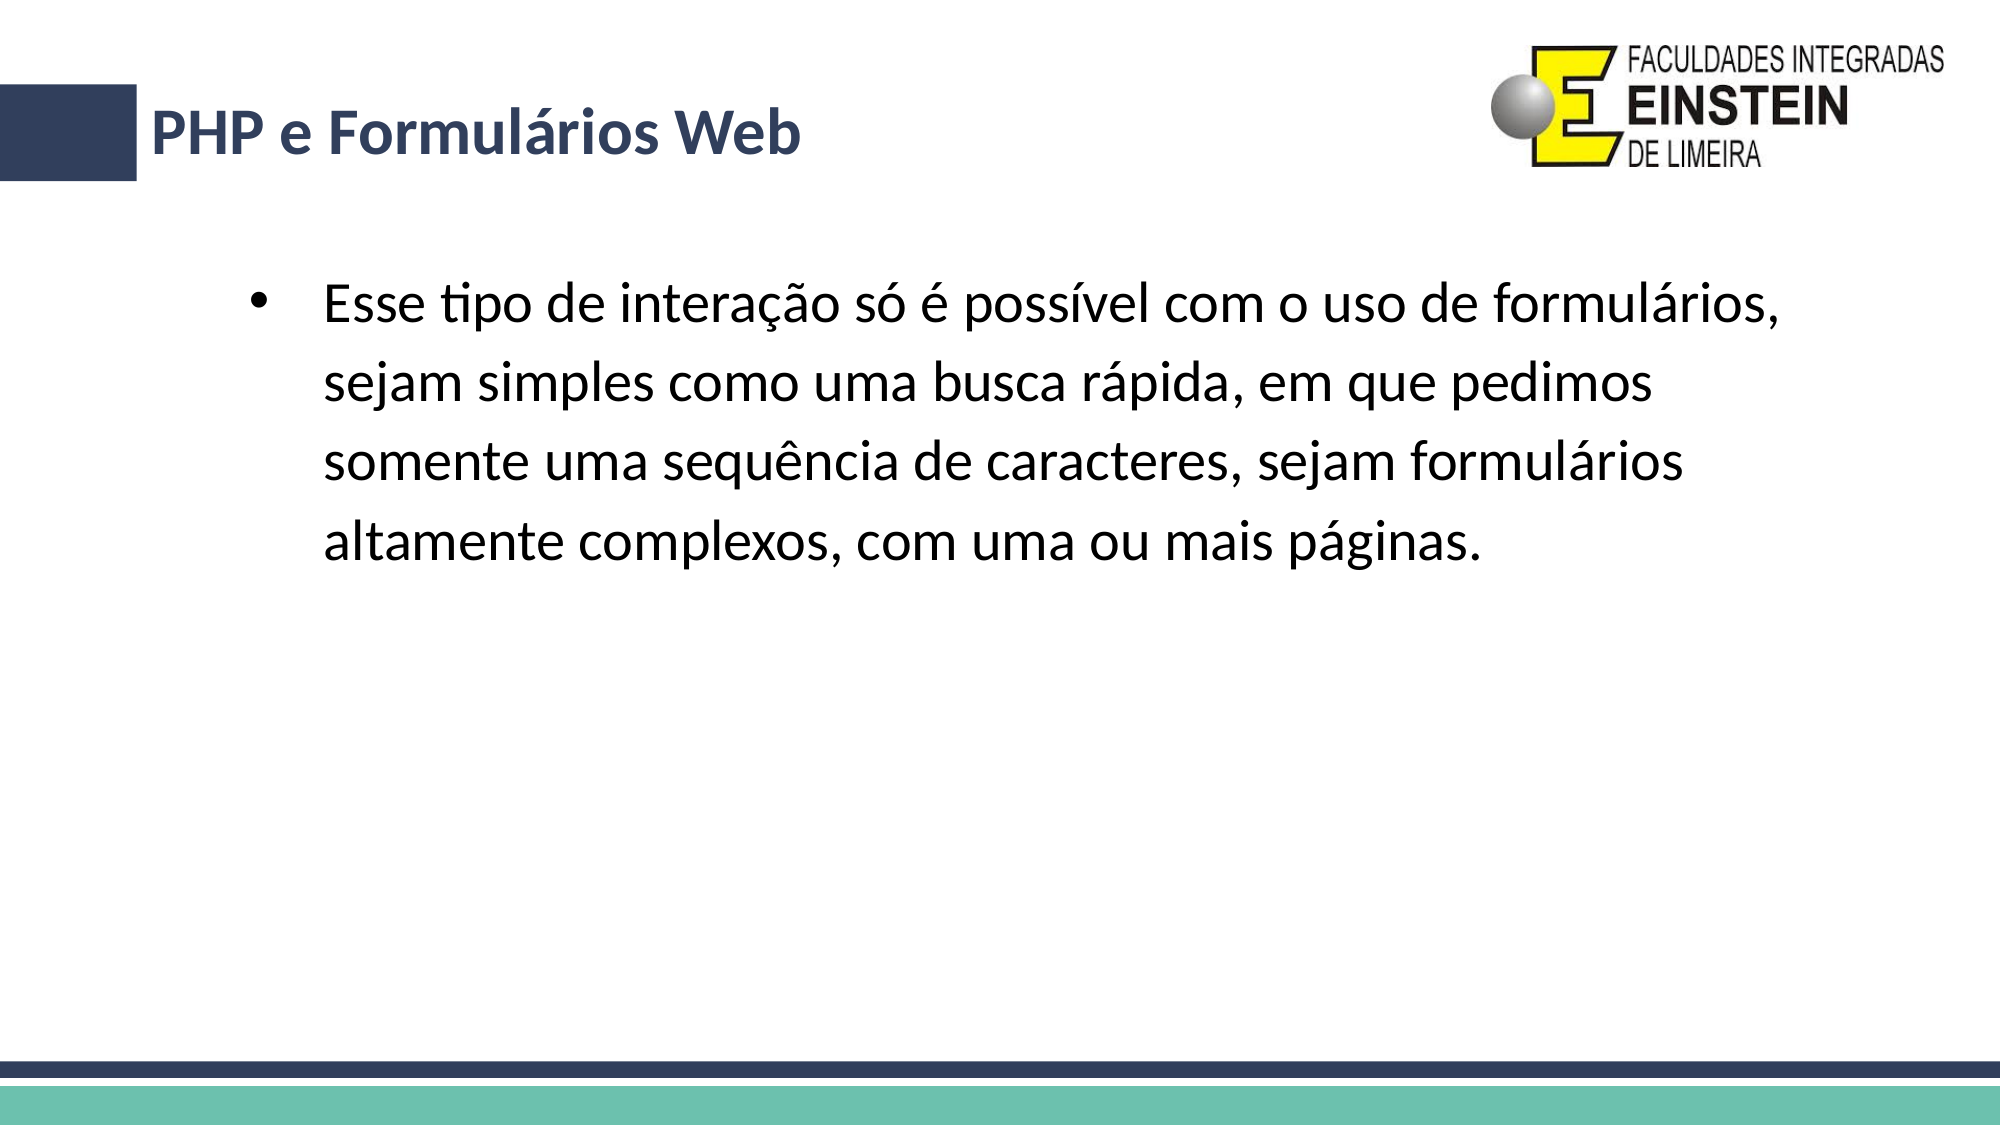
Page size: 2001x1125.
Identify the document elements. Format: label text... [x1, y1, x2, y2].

list Esse tipo de interação só é possível com o uso de formulários, sejam simples como uma busca rápida, em que pedimos somente uma sequência de caracteres, sejam formulários altamente complexos, com uma ou mais páginas. [233, 247, 1863, 988]
title PHP e Formulários Web [136, 53, 1862, 212]
picture [1491, 45, 1944, 167]
